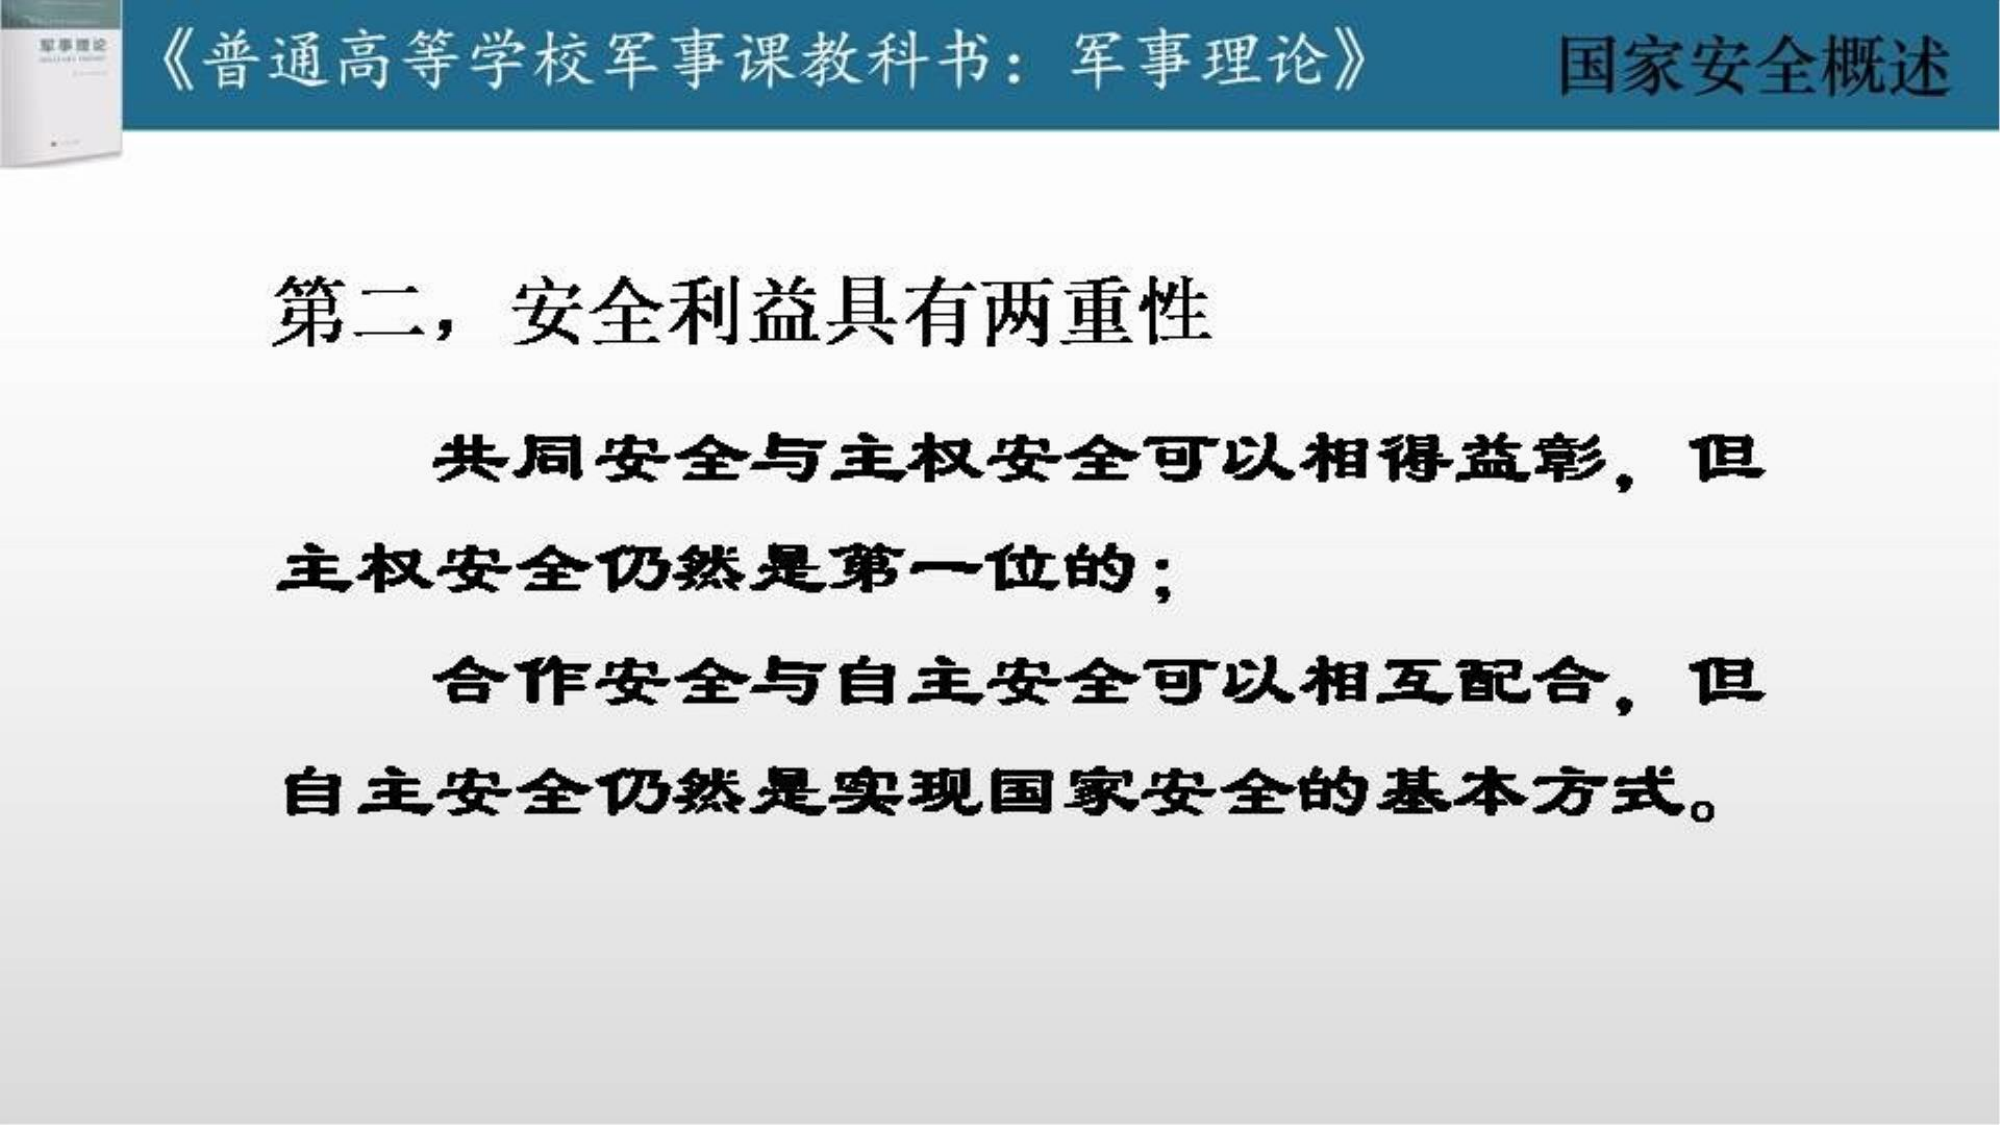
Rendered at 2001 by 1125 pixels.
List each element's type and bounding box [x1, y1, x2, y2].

text_box [0, 0, 2000, 1125]
